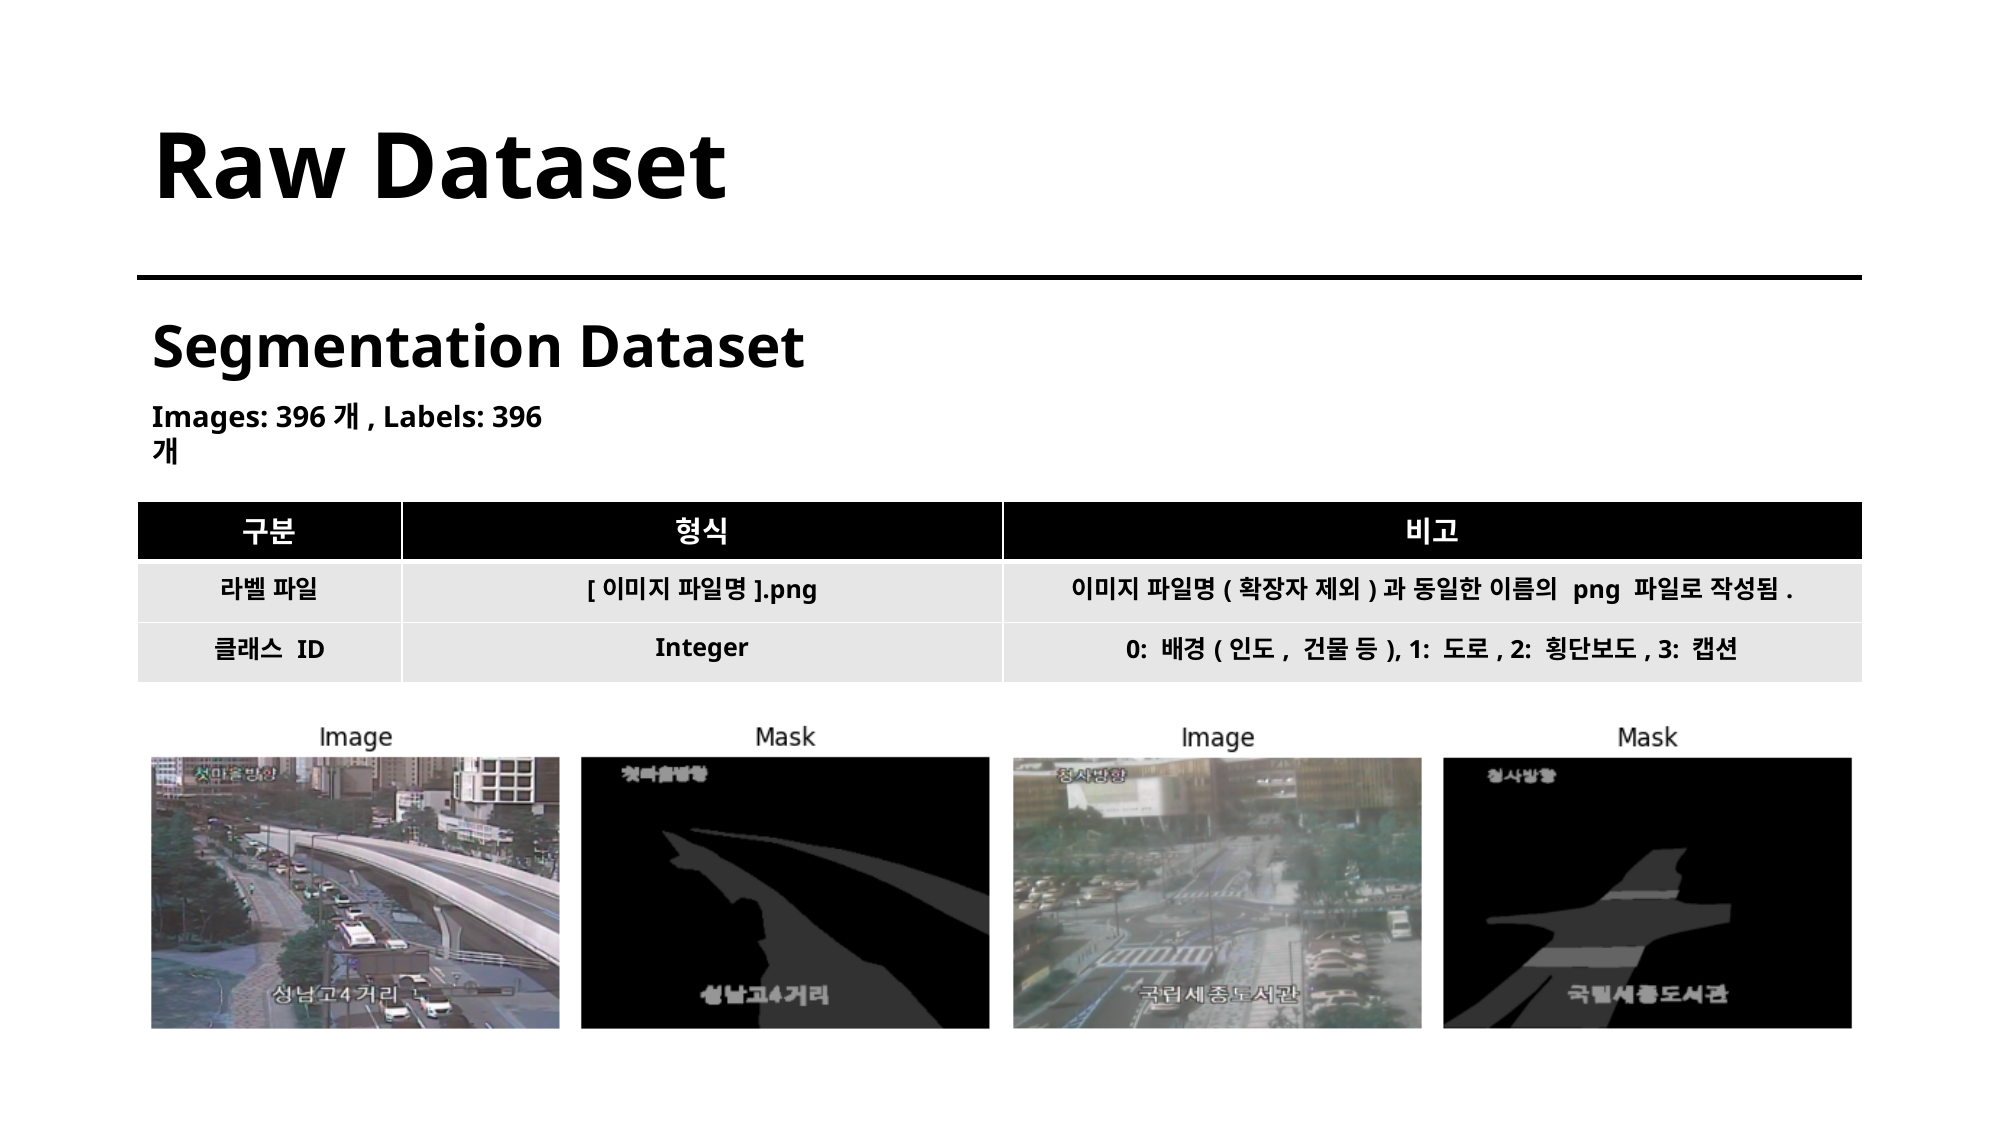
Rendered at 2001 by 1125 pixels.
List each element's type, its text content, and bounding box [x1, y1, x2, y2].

table_cell Integer [403, 623, 1002, 682]
table_cell 라벨 파일 [138, 564, 401, 622]
table_cell 0: 배경(인도, 건물 등), 1: 도로, 2: 횡단보도, 3: 캡션 [1004, 623, 1862, 682]
table_cell 이미지 파일명(확장자 제외)과 동일한 이름의 png 파일로 작성됨. [1004, 564, 1862, 622]
table_cell 클래스 ID [138, 623, 401, 682]
table_header 형식 [403, 502, 1002, 559]
title Raw Dataset [137, 59, 1863, 277]
table_header 비고 [1004, 502, 1862, 559]
table_cell [이미지 파일명].png [403, 564, 1002, 622]
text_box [137, 712, 1863, 1043]
text_box Images: 396개, Labels: 396개 [137, 391, 572, 476]
text_box Segmentation Dataset [137, 301, 838, 387]
table_header 구분 [138, 502, 401, 559]
